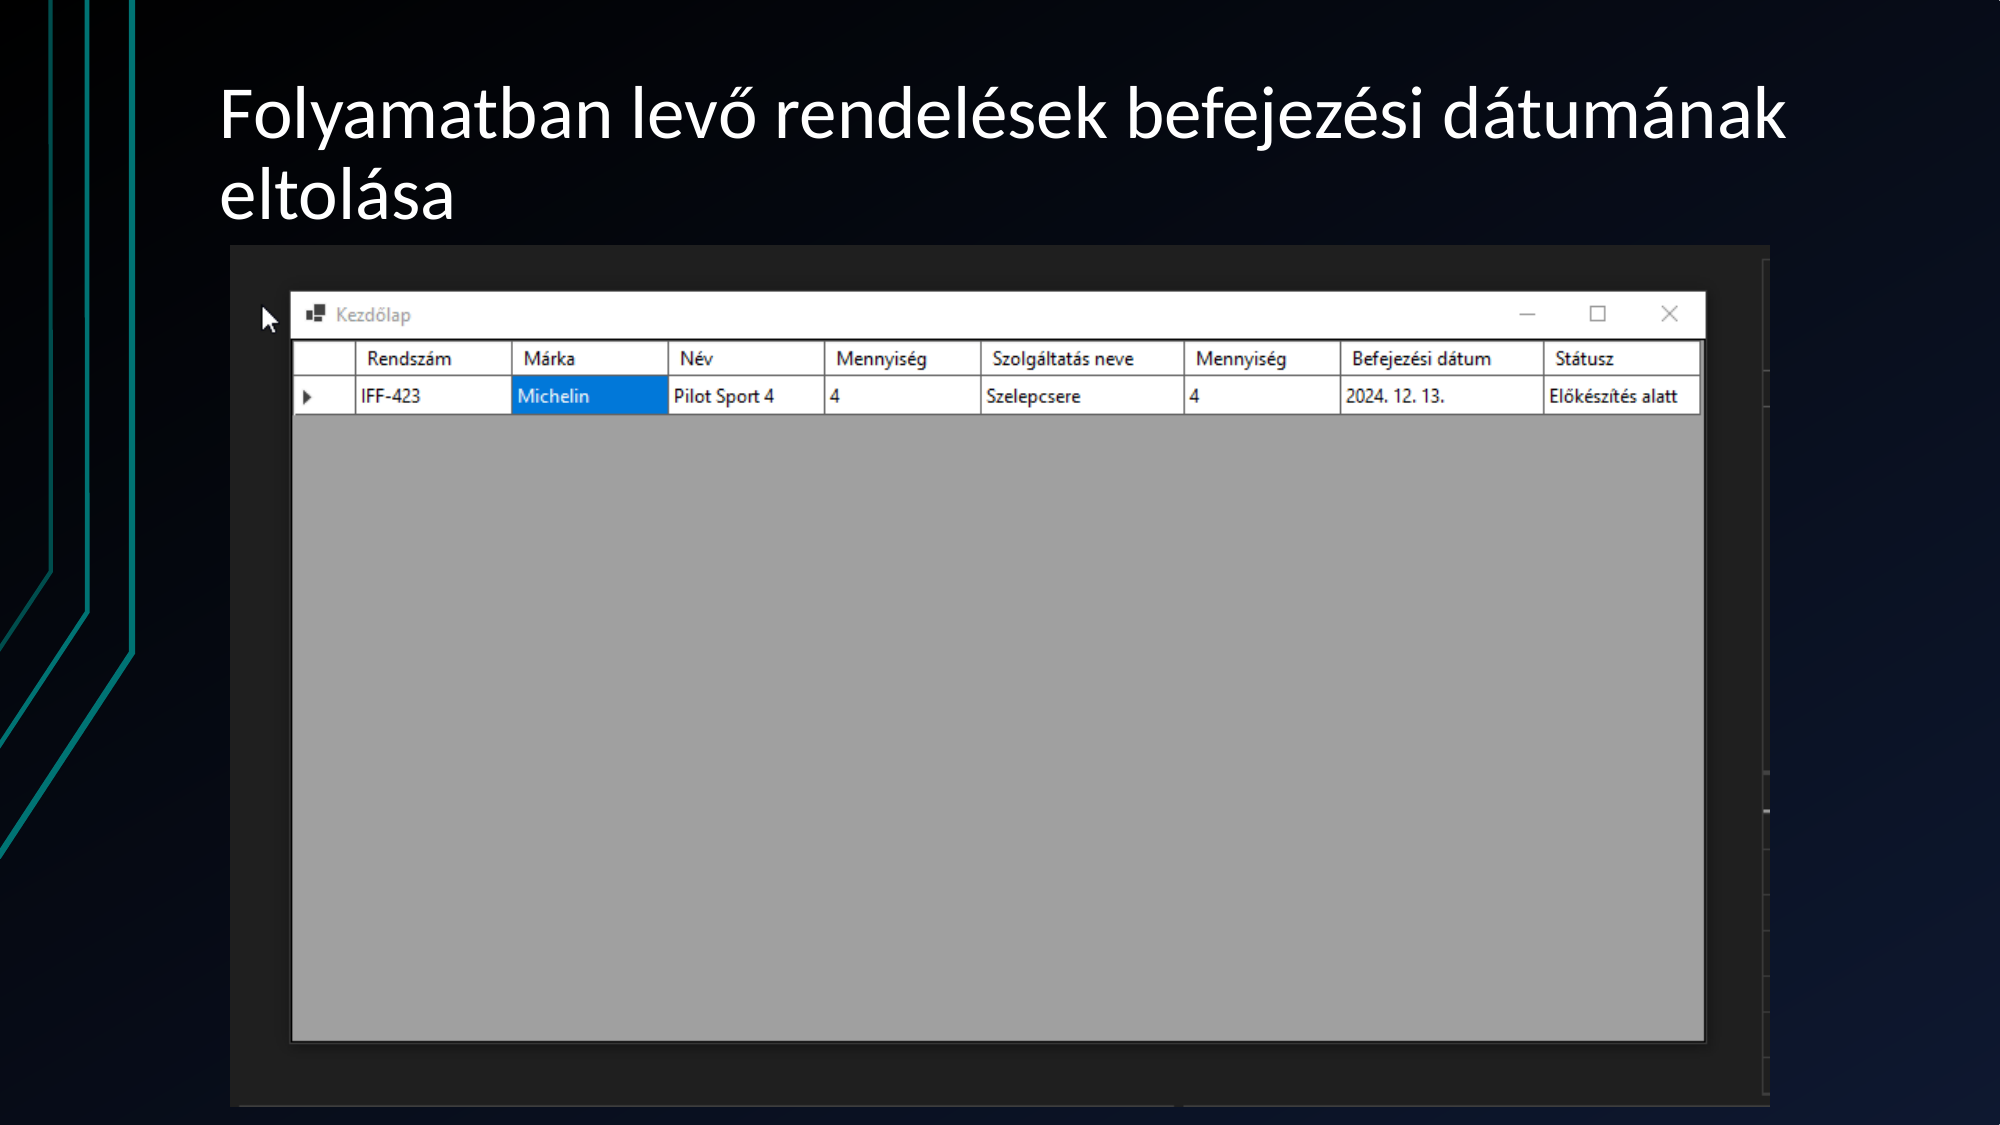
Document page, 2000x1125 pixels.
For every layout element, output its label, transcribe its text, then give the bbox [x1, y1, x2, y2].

picture [229, 245, 1770, 1108]
title Folyamatban levő rendelések befejezési dátumának eltolása [199, 45, 1900, 246]
